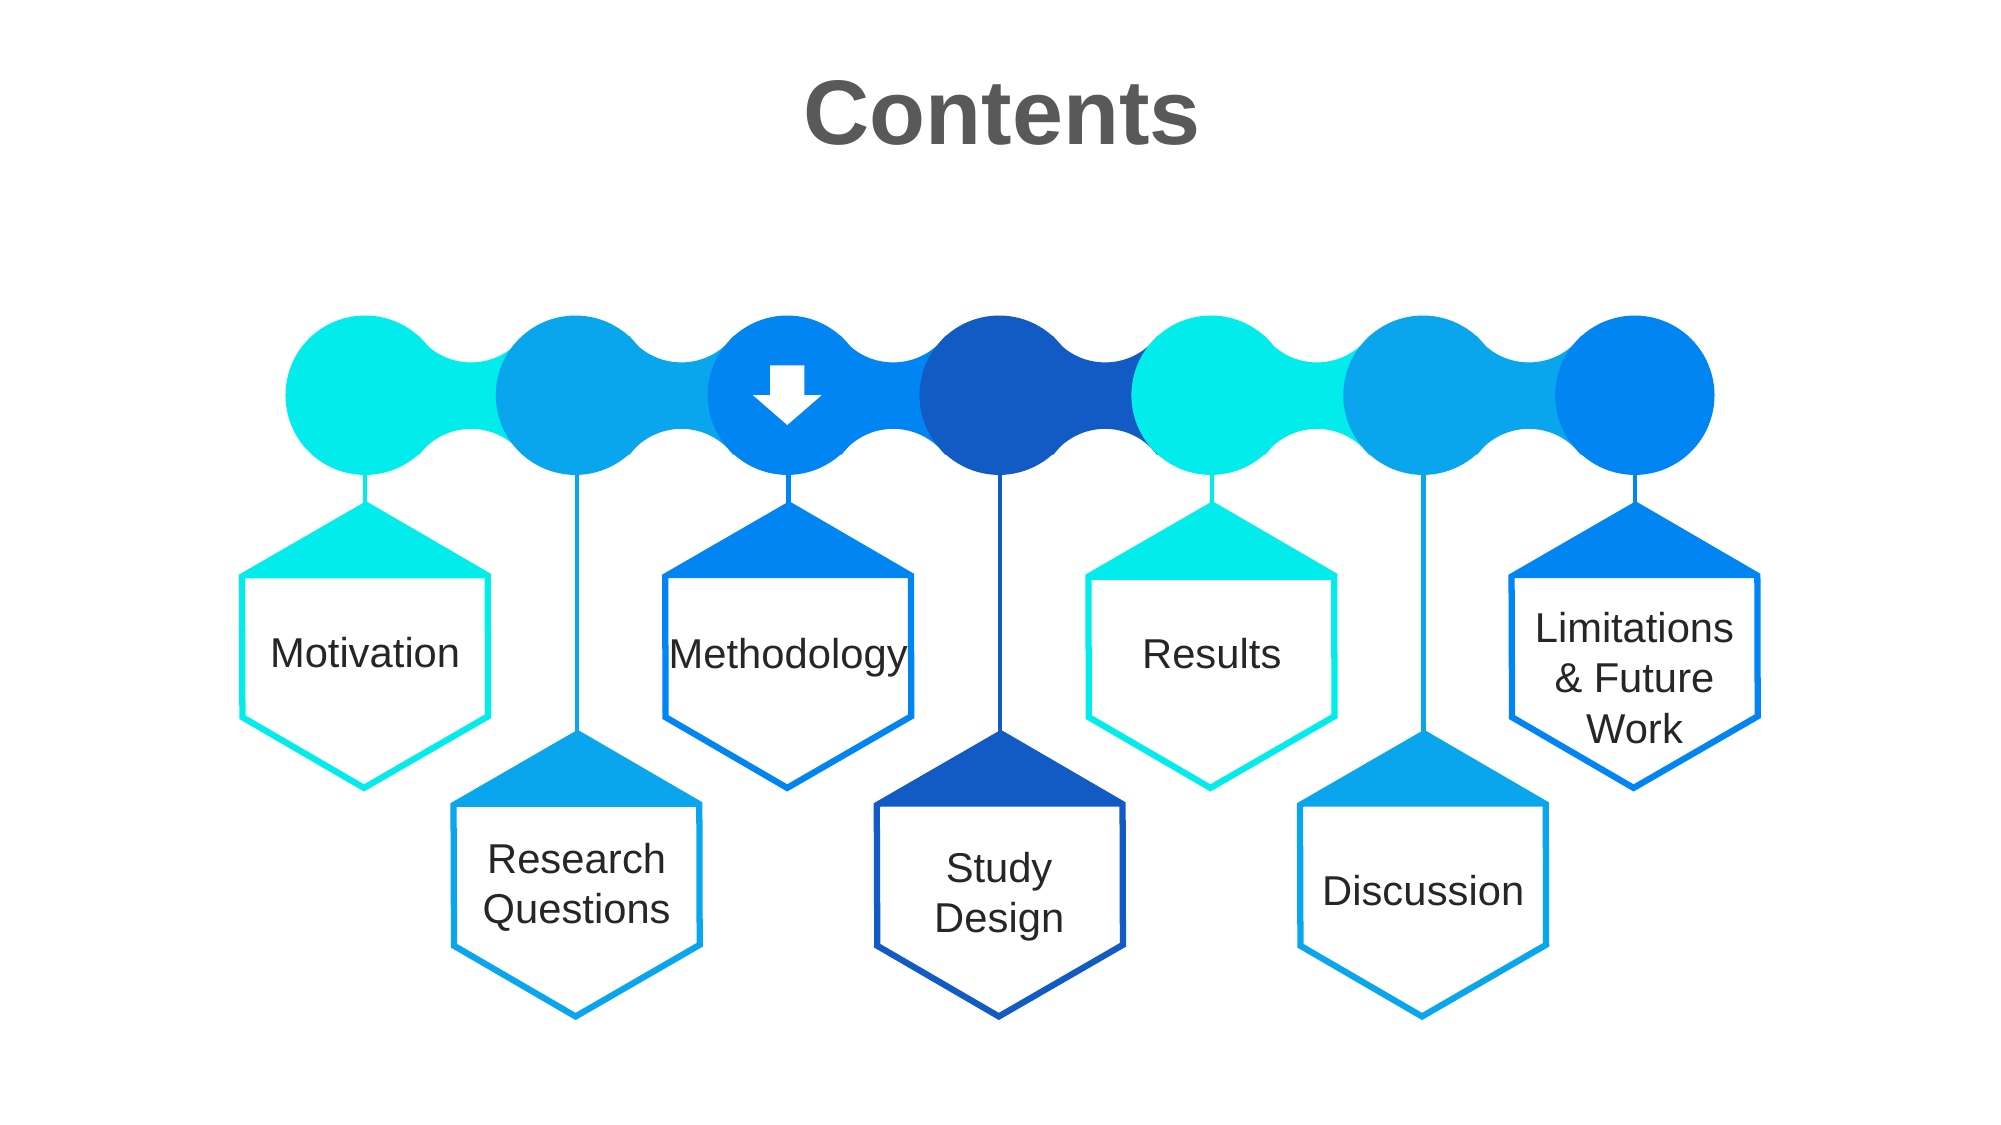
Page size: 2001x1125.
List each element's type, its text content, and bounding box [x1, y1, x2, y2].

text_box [1493, 508, 1777, 769]
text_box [285, 315, 1715, 475]
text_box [930, 508, 1354, 769]
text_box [249, 508, 646, 769]
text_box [858, 736, 1142, 997]
list Contents [53, 55, 1952, 175]
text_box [223, 524, 249, 769]
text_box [1281, 736, 1565, 997]
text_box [646, 508, 930, 769]
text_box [435, 752, 719, 997]
